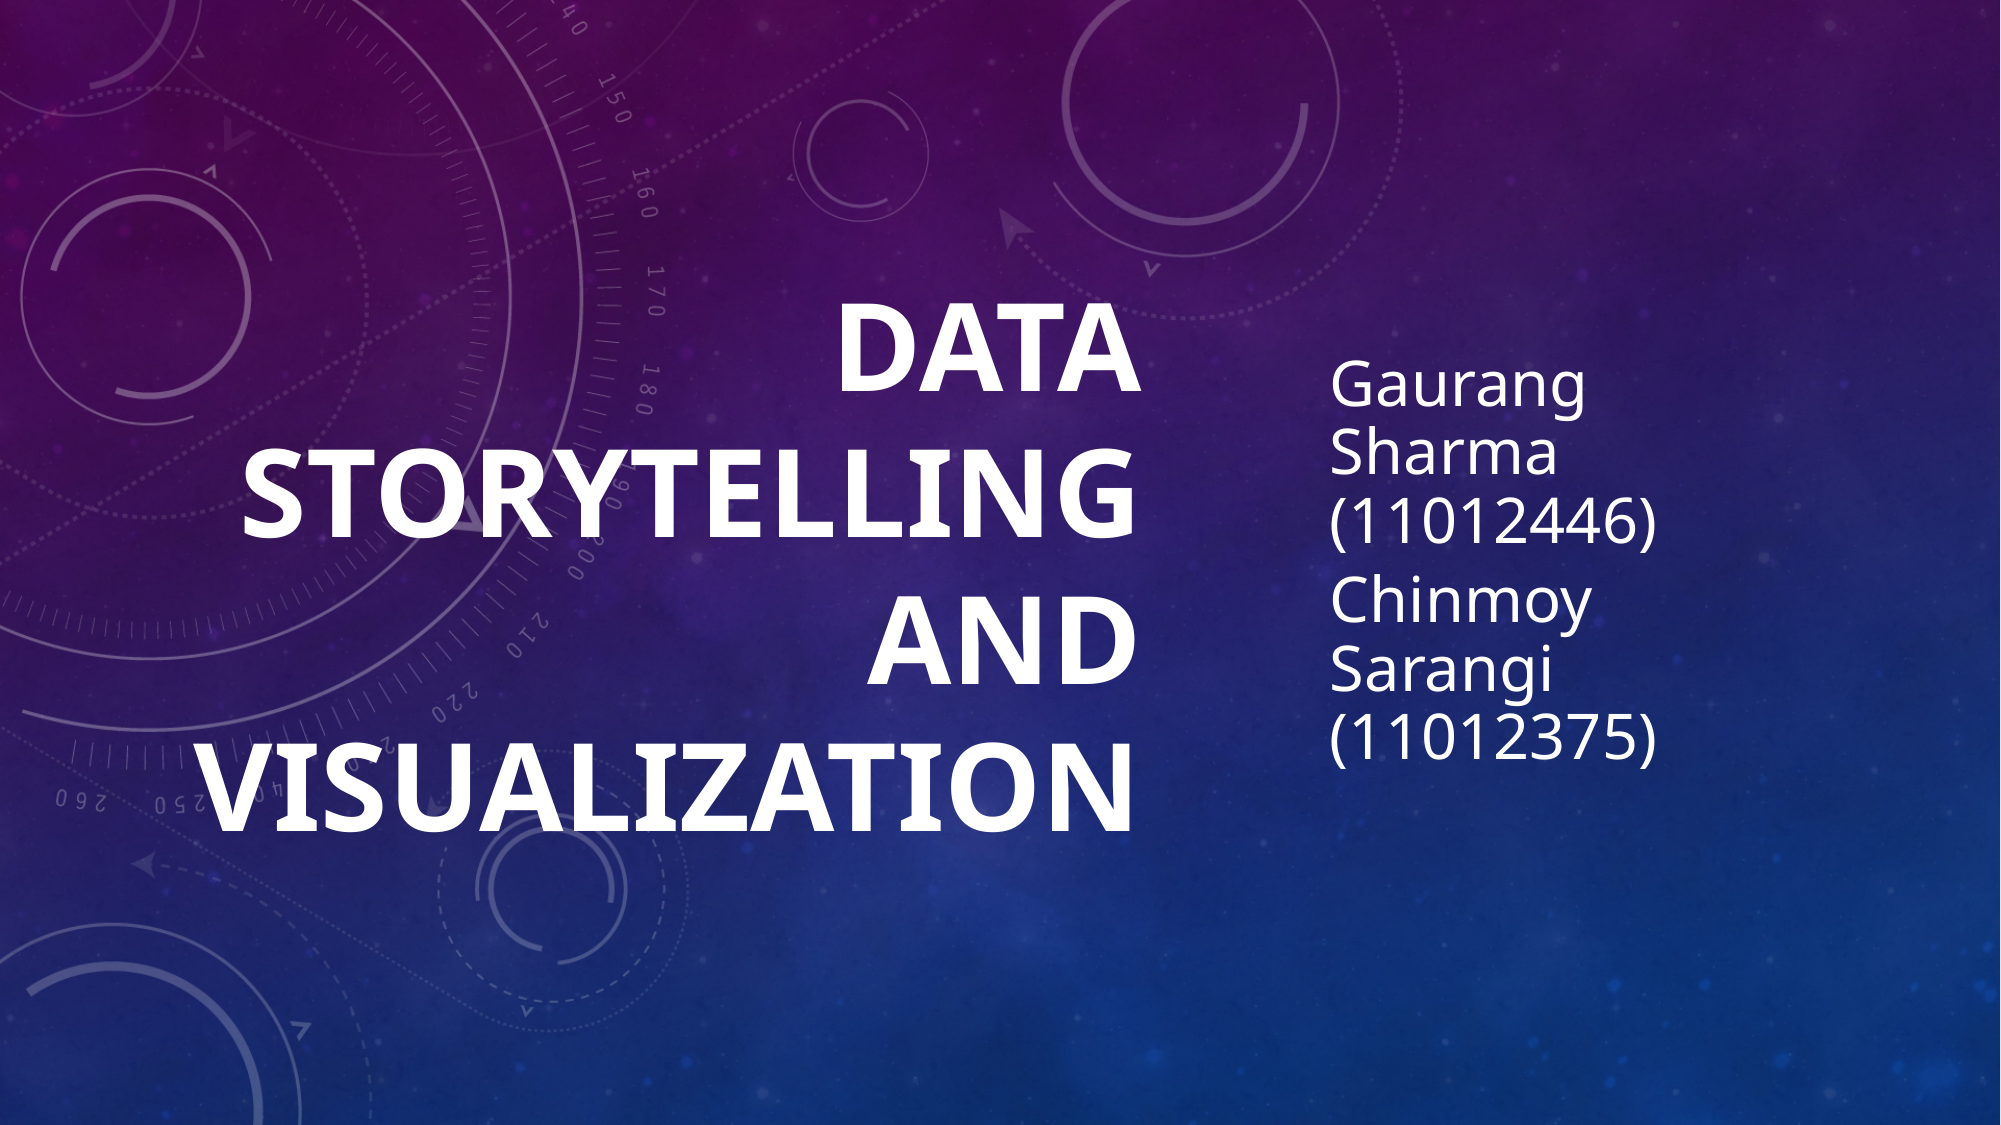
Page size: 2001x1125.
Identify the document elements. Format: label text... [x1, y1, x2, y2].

picture [0, 0, 2001, 1125]
title Data Storytelling and Visualization [169, 198, 1157, 926]
text_box Gaurang Sharma (11012446) Chinmoy Sarangi (11012375) [1315, 342, 1831, 783]
